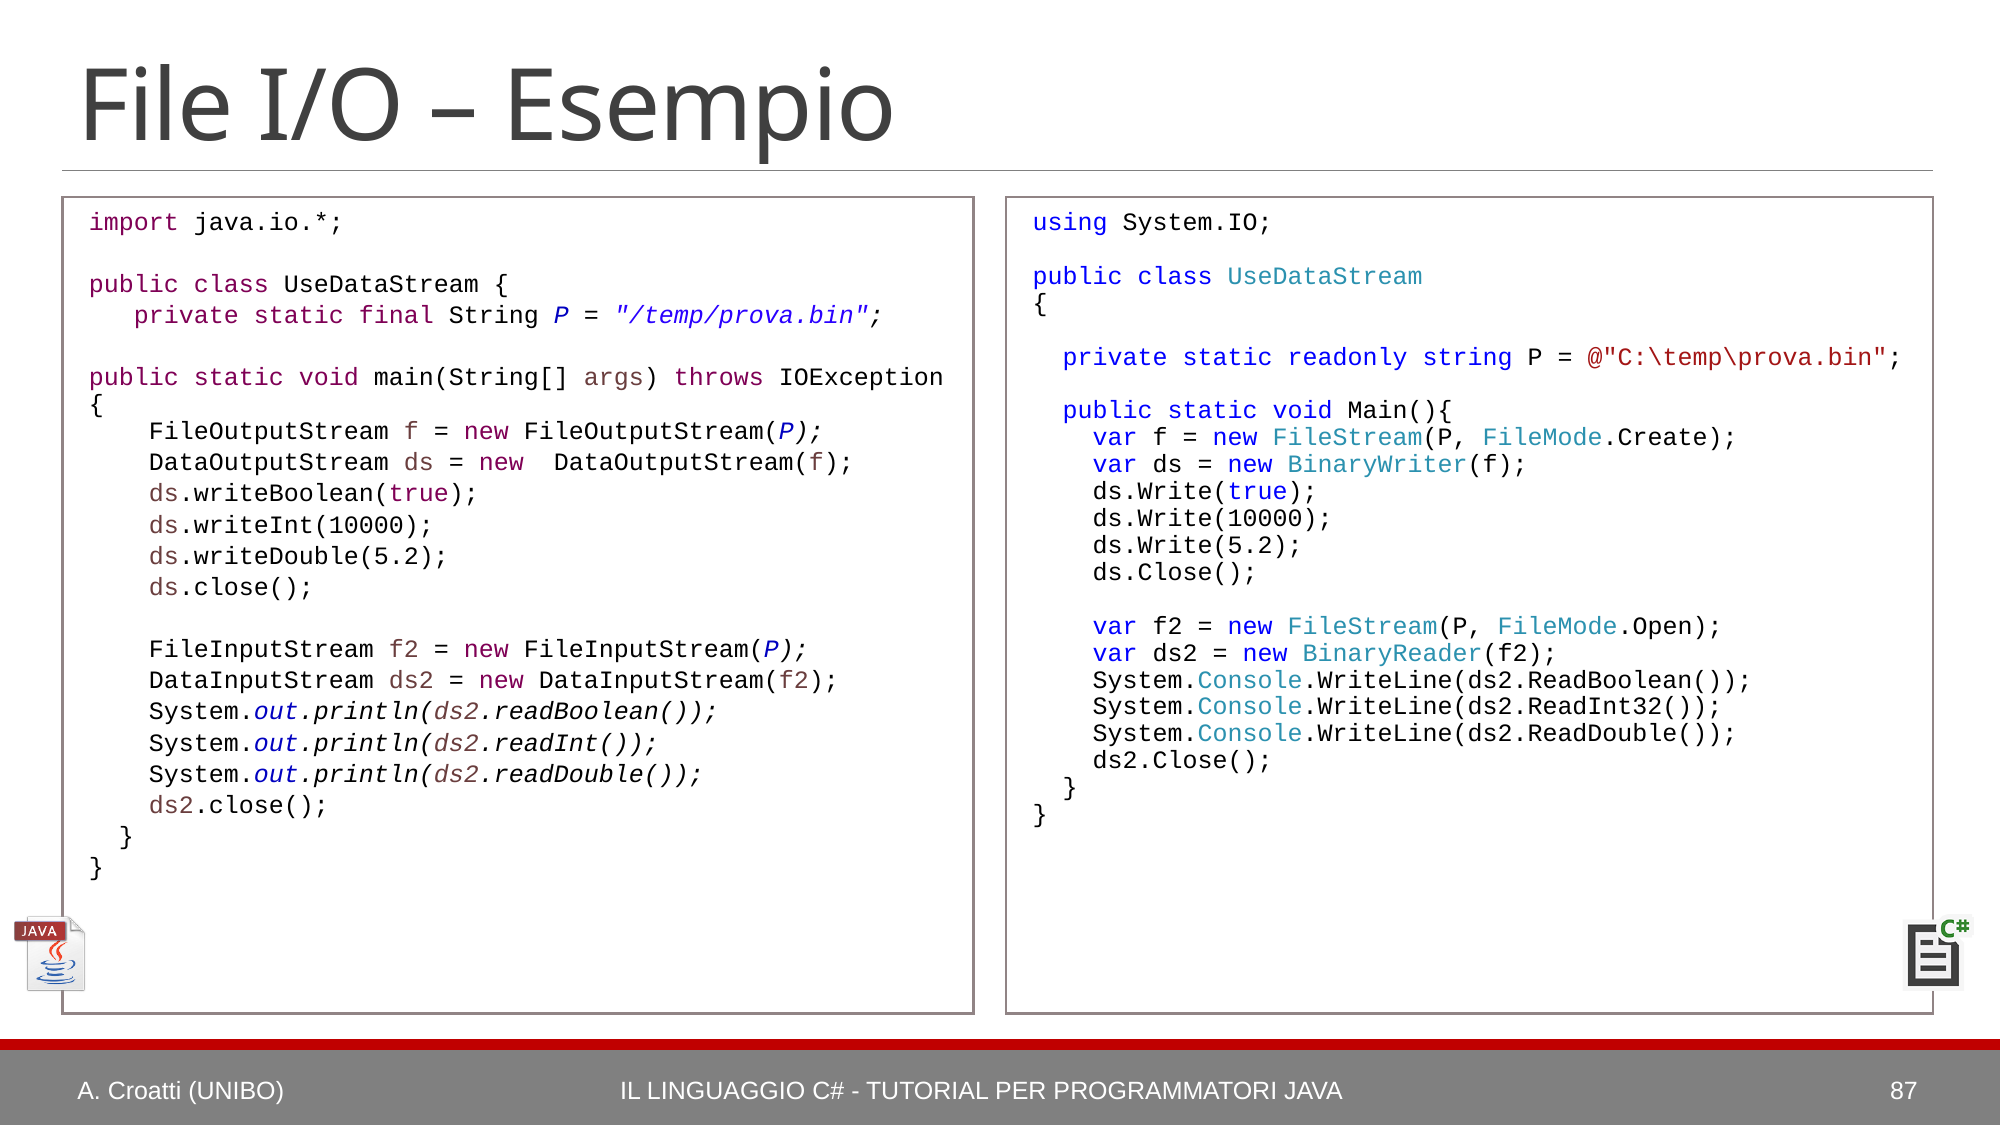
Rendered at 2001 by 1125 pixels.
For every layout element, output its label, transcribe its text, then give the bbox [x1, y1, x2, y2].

title File I/O – Esempio [62, 47, 1933, 169]
picture [1891, 914, 1975, 997]
slide_number 87 [1624, 1059, 1933, 1120]
list import java.io.*; public class UseDataStream { private static final String P = "/temp/prova.bin"; public static void main(String[] args) throws IOException { FileOutputStream f = new FileOutputStream(P); DataOutputStream ds = new DataOutputStream(f); ds.writeBoolean(true); ds.writeInt(10000); ds.writeDouble(5.2); ds.close(); FileInputStream f2 = new FileInputStream(P); DataInputStream ds2 = new DataInputStream(f2); System.out.println(ds2.readBoolean()); System.out.println(ds2.readInt()); System.out.println(ds2.readDouble()); ds2.close(); } } [61, 196, 975, 1015]
slide_number A. Croatti (UNIBO) [62, 1059, 339, 1120]
footer Il Linguaggio C# - Tutorial per Programmatori Java [339, 1059, 1624, 1120]
picture [9, 914, 90, 994]
list using System.IO; public class UseDataStream { private static readonly string P = @"C:\temp\prova.bin"; public static void Main(){ var f = new FileStream(P, FileMode.Create); var ds = new BinaryWriter(f); ds.Write(true); ds.Write(10000); ds.Write(5.2); ds.Close(); var f2 = new FileStream(P, FileMode.Open); var ds2 = new BinaryReader(f2); System.Console.WriteLine(ds2.ReadBoolean()); System.Console.WriteLine(ds2.ReadInt32()); System.Console.WriteLine(ds2.ReadDouble()); ds2.Close(); } } [1005, 196, 1934, 1015]
